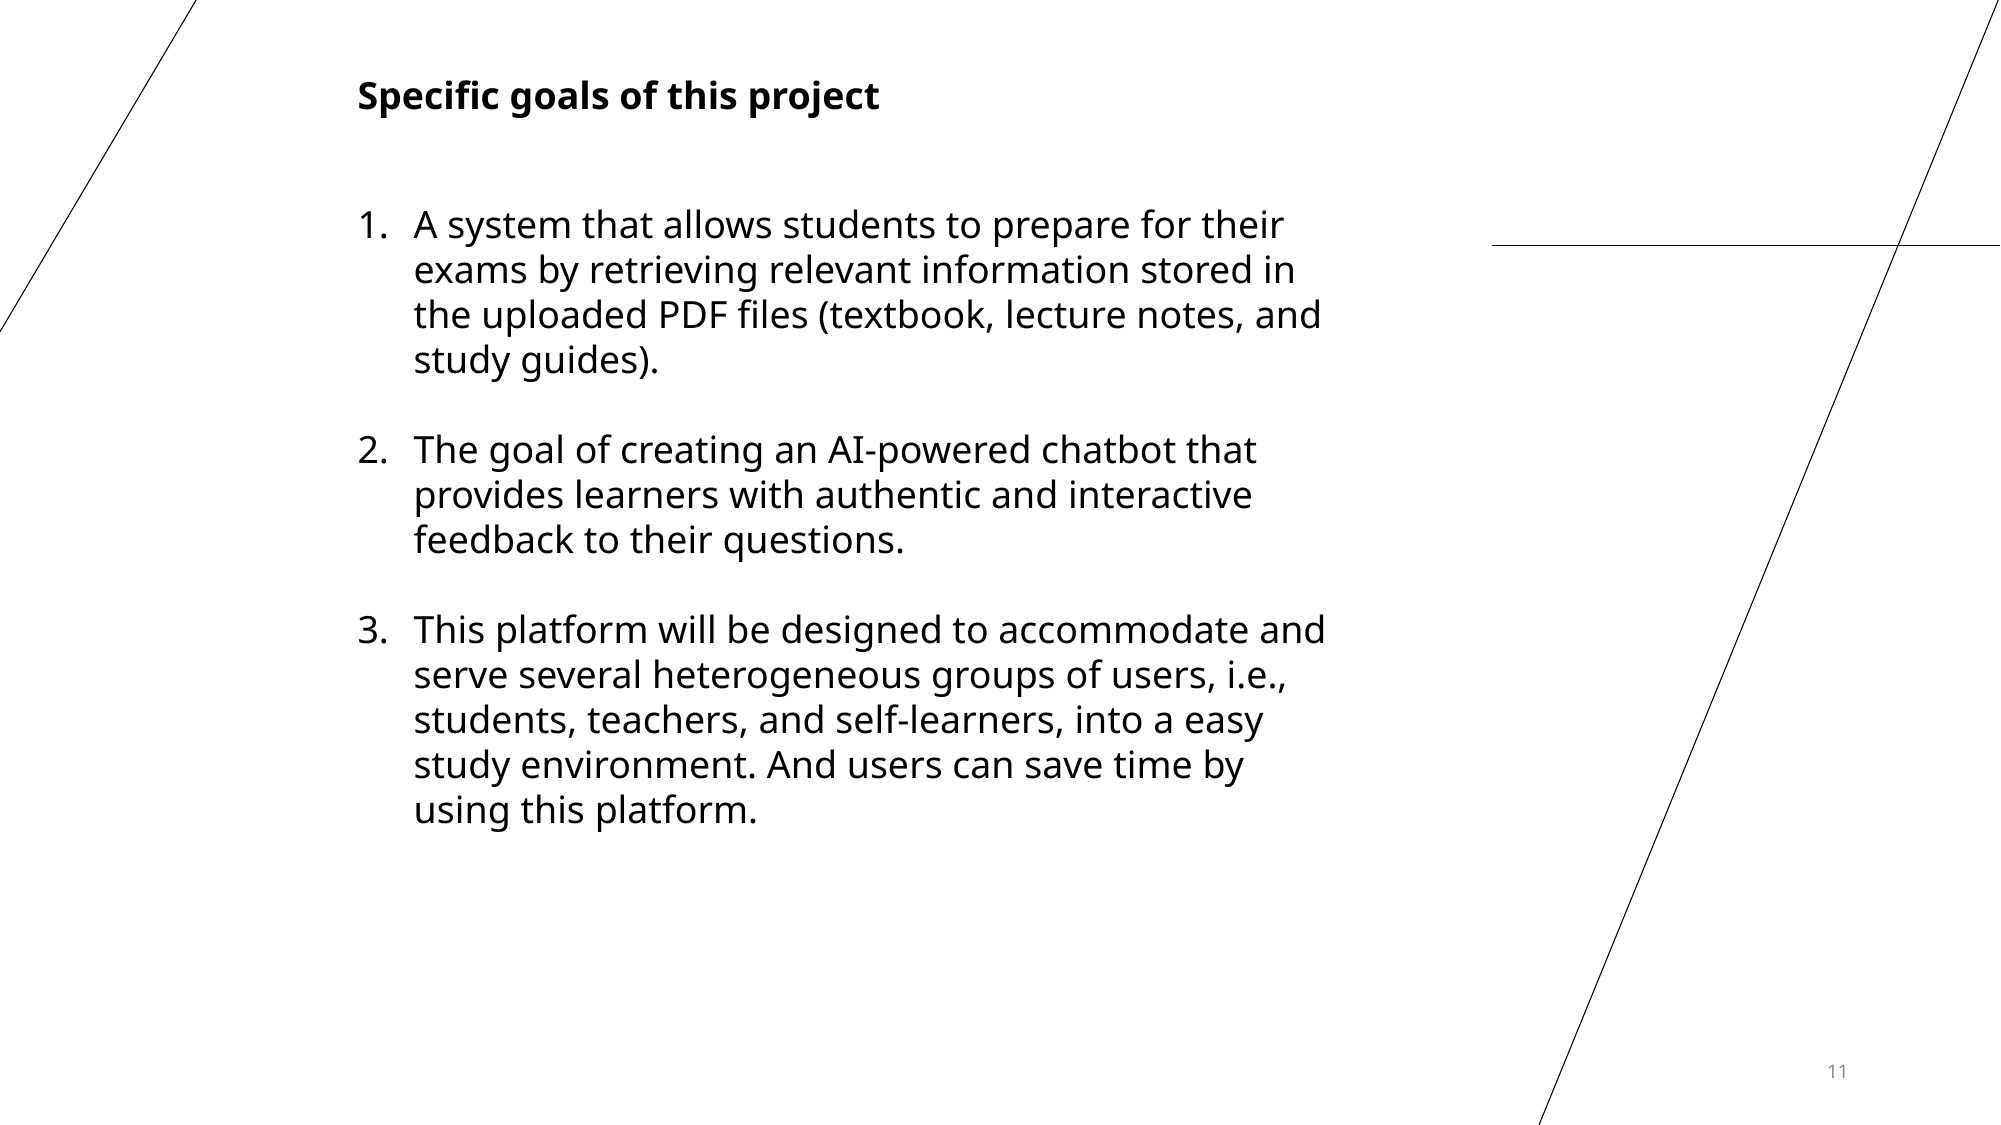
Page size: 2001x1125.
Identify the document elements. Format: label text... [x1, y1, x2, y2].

text_box Specific goals of this project [342, 64, 1425, 125]
text_box A system that allows students to prepare for their exams by retrieving relevant information stored in the uploaded PDF files (textbook, lecture notes, and study guides). The goal of creating an AI-powered chatbot that provides learners with authentic and interactive feedback to their questions. This platform will be designed to accommodate and serve several heterogeneous groups of users, i.e., students, teachers, and self-learners, into a easy study environment. And users can save time by using this platform. [342, 193, 1345, 838]
slide_number 11 [1701, 1042, 1864, 1103]
